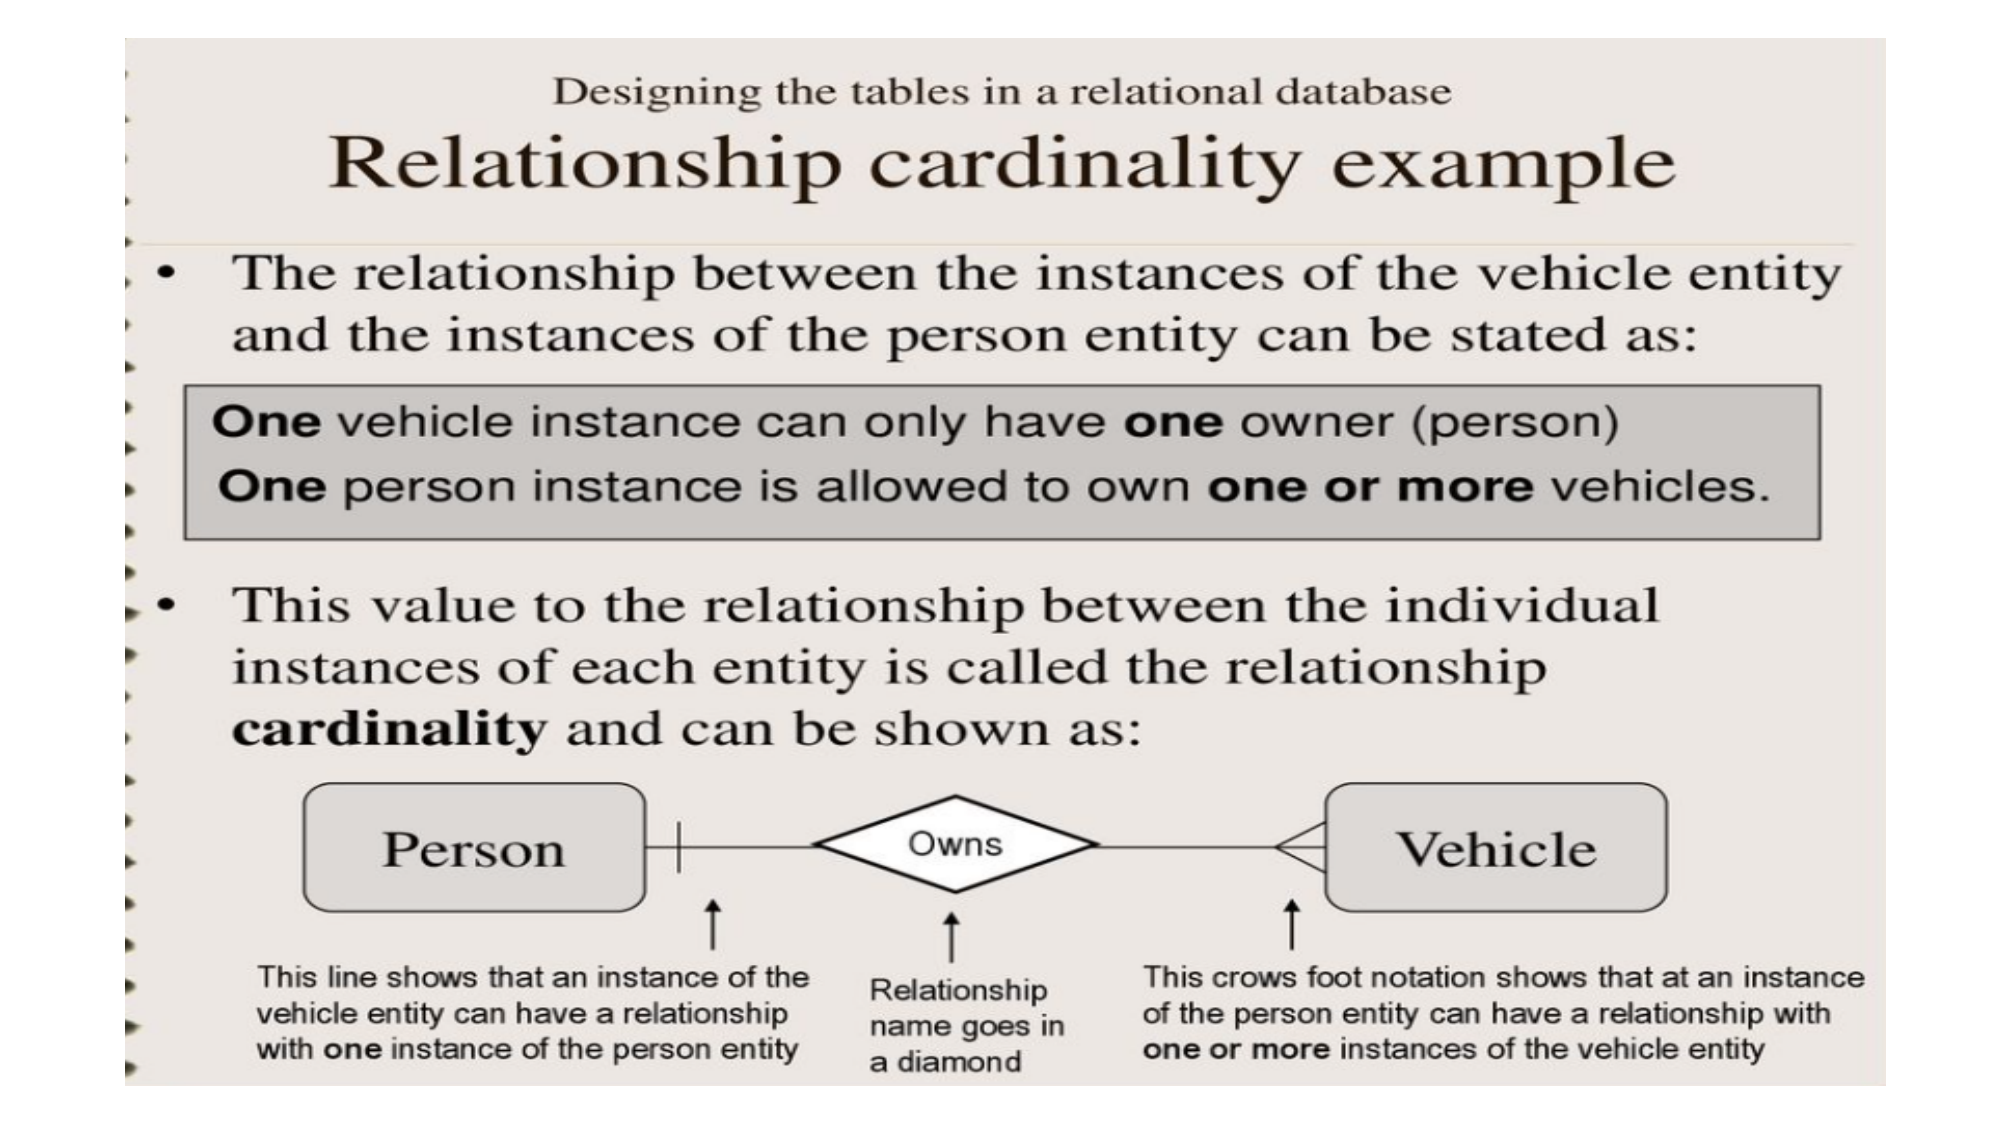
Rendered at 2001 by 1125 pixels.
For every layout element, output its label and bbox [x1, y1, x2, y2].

picture [124, 38, 1886, 1086]
